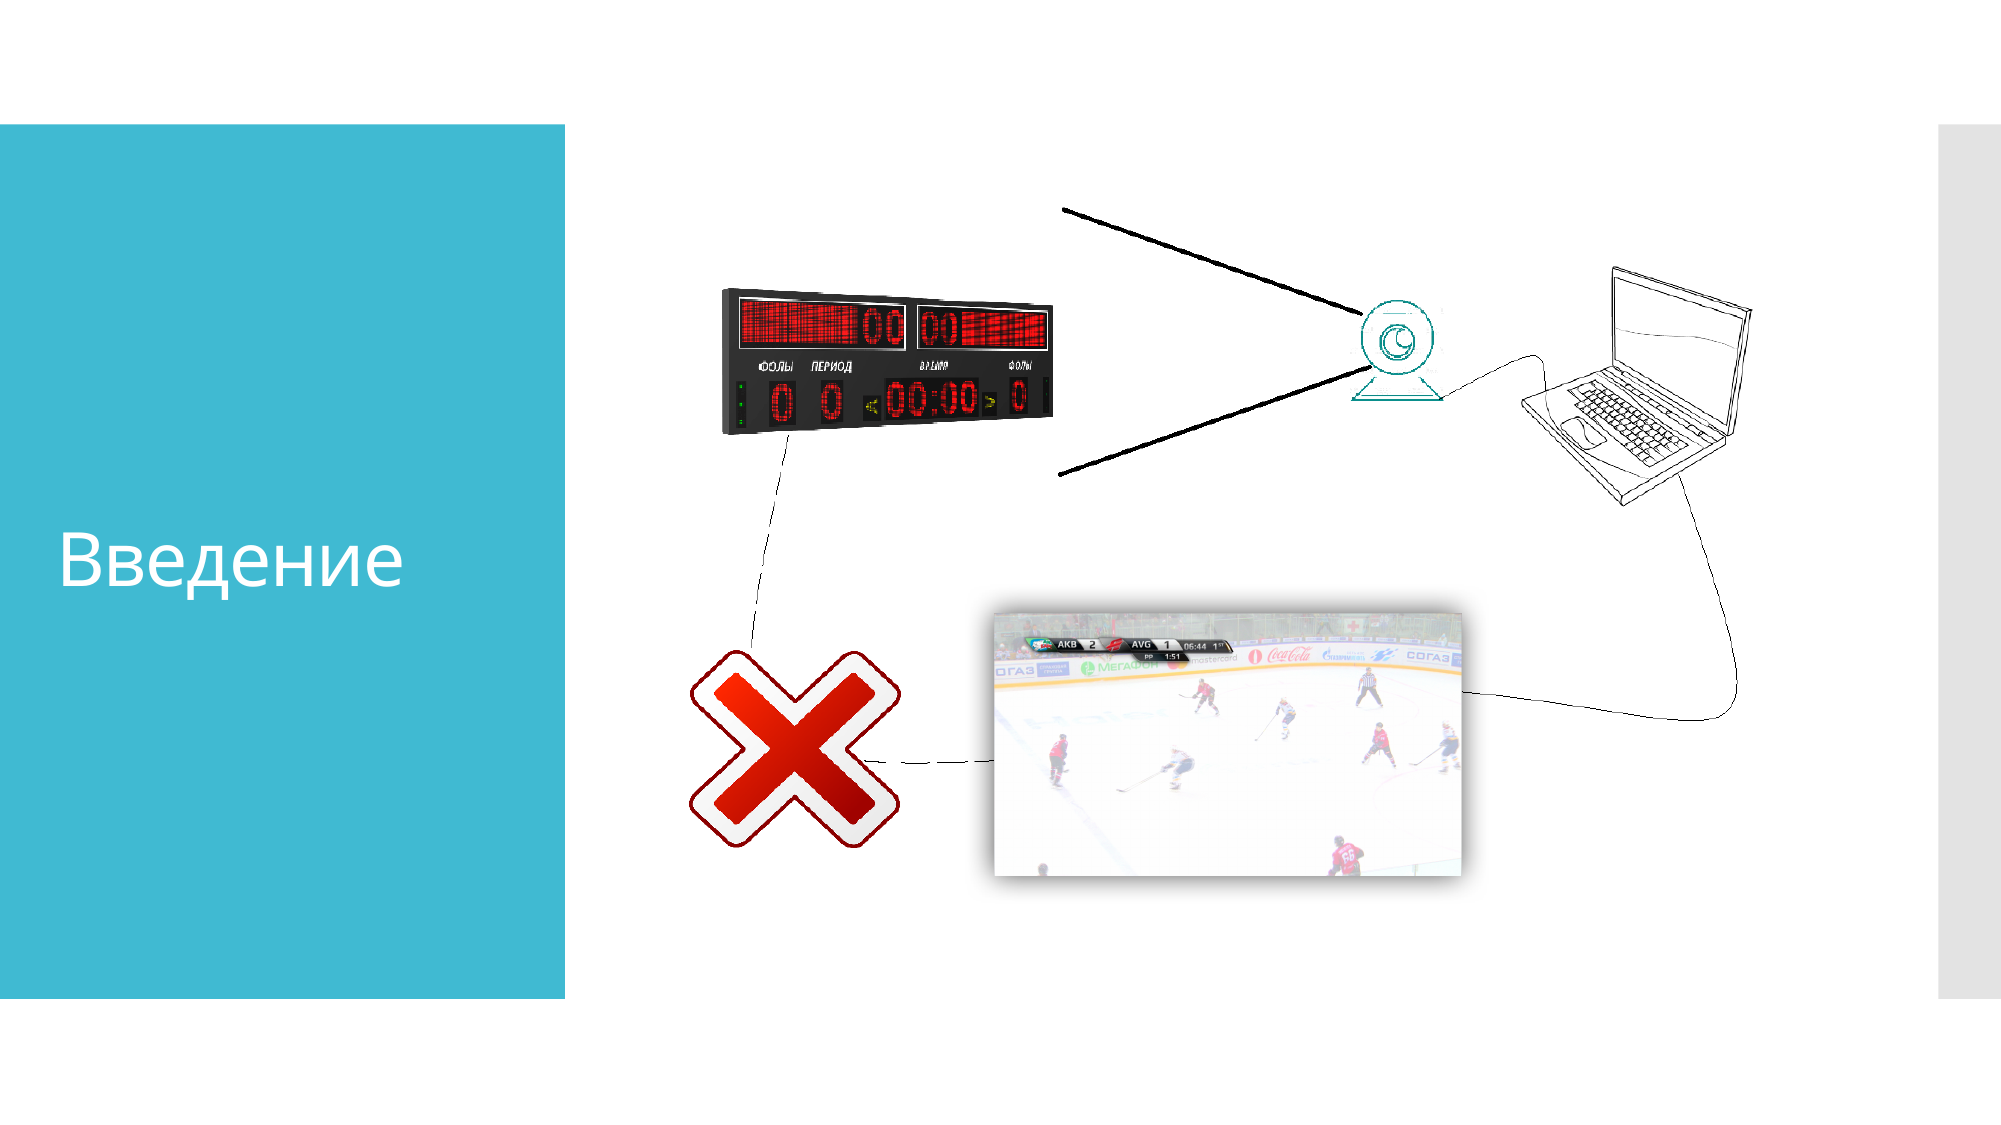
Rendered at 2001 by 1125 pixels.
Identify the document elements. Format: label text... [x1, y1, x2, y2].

title Введение [41, 184, 525, 940]
picture [680, 184, 1872, 1060]
